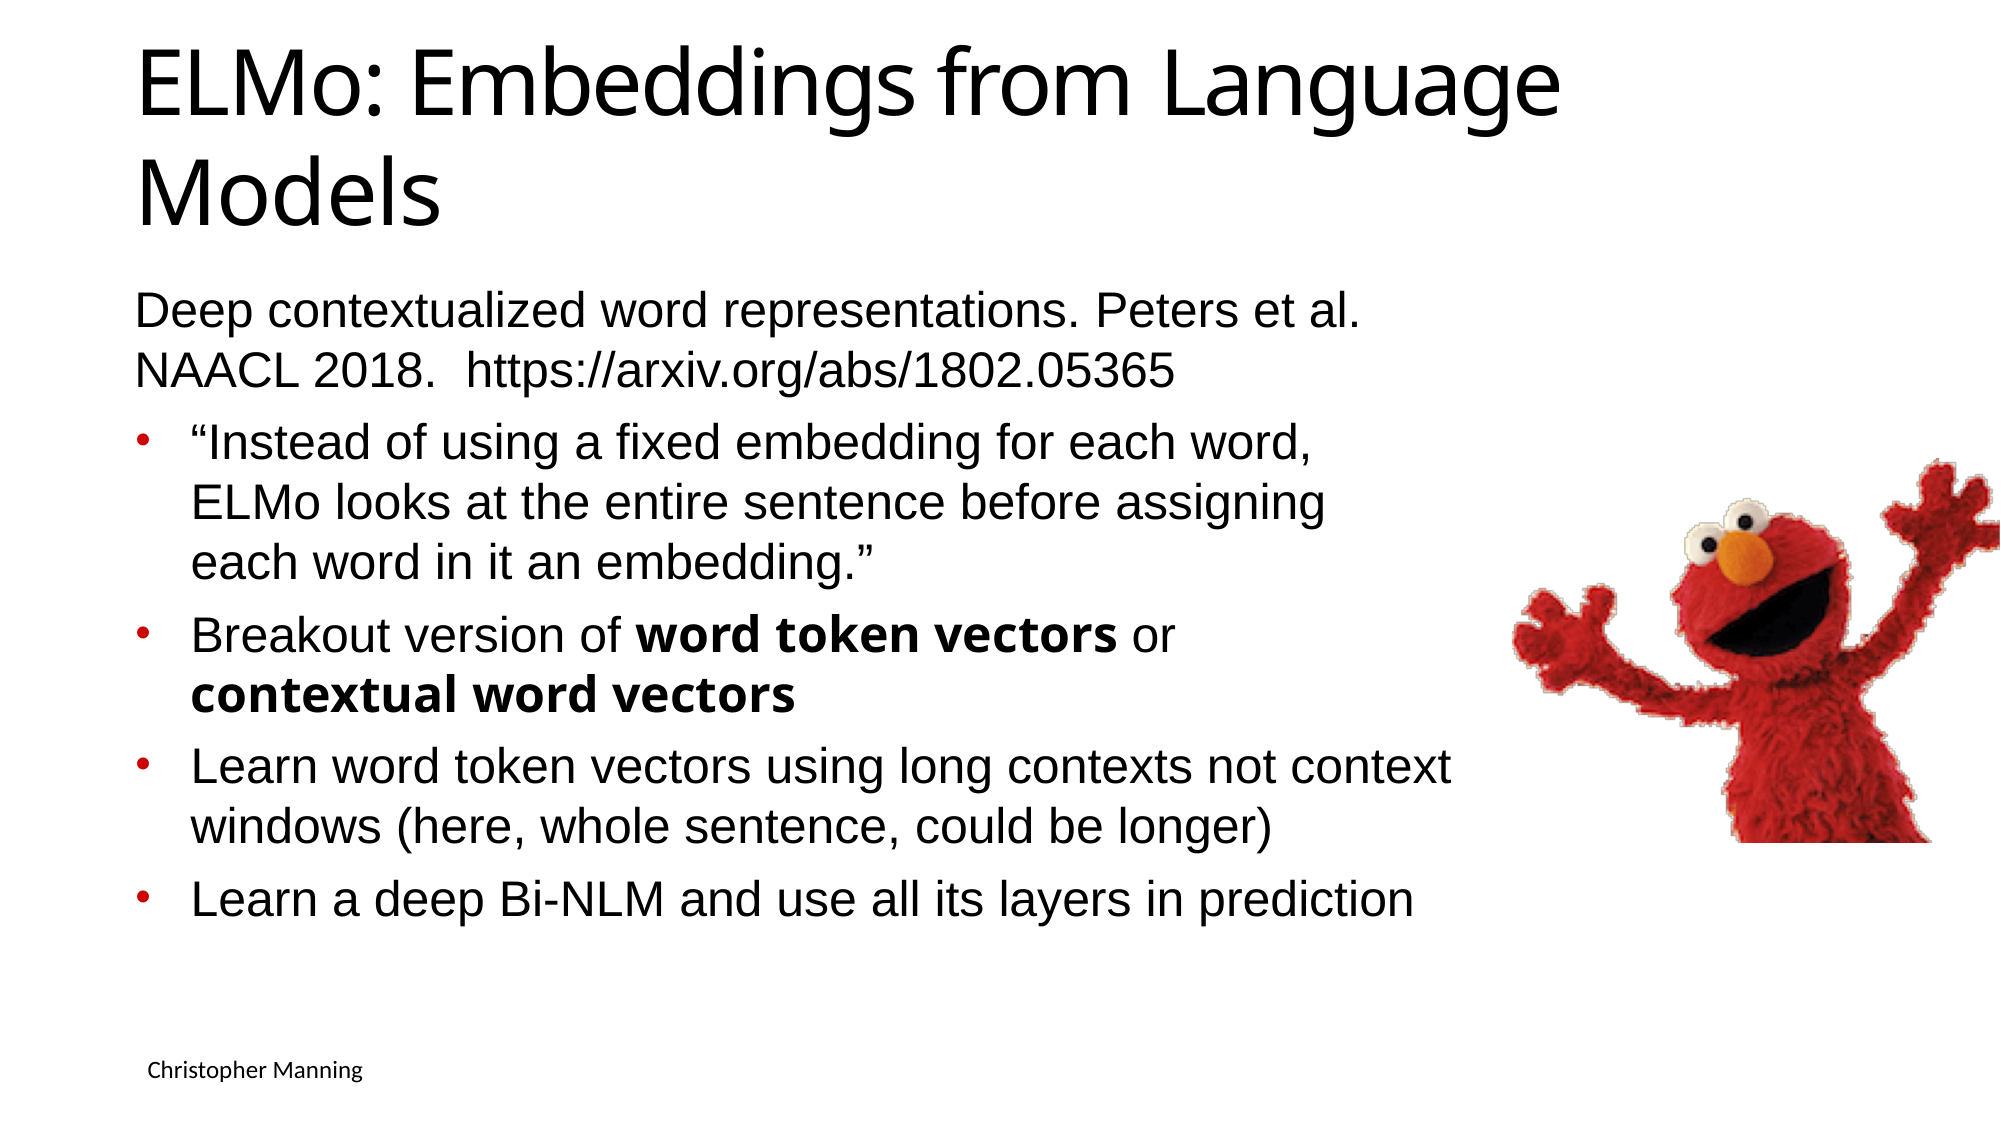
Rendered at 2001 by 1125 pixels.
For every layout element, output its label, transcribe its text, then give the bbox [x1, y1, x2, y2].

text_box [1511, 458, 2000, 843]
title ELMo: Embeddings from Language Models [132, 22, 1621, 245]
text_box Christopher Manning [132, 1046, 379, 1092]
text_box Deep contextualized word representations. Peters et al. NAACL 2018. https://arxiv.org/abs/1802.05365 “Instead of using a fixed embedding for each word, ELMo looks at the entire sentence before assigning each word in it an embedding.” Breakout version of word token vectors or contextual word vectors Learn word token vectors using long contexts not context windows (here, whole sentence, could be longer) Learn a deep Bi-NLM and use all its layers in prediction [132, 275, 1500, 927]
